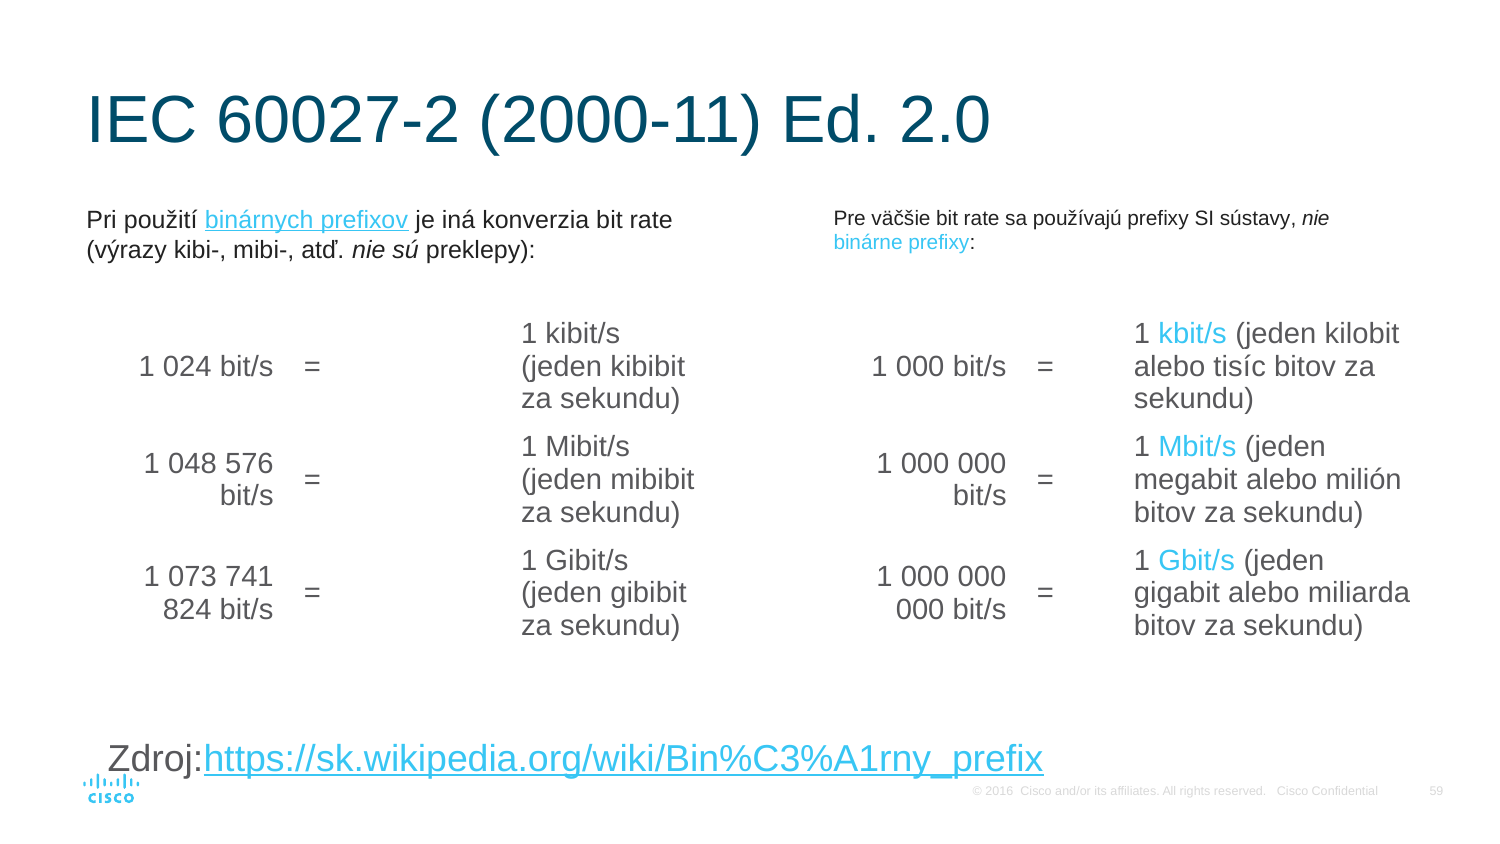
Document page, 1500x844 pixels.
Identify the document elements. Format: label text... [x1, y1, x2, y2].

text_box Pri použití binárnych prefixov je iná konverzia bit rate (výrazy kibi-, mibi-, atď. nie sú preklepy): [71, 196, 712, 271]
table_header 1 024 bit/s [72, 309, 289, 423]
title IEC 60027-2 (2000-11) Ed. 2.0 [71, 55, 1441, 176]
table_cell 1 Gibit/s (jeden gibibit za sekundu) [506, 536, 723, 649]
table_cell = [289, 423, 506, 536]
table_cell 1 Mibit/s (jeden mibibit za sekundu) [506, 423, 723, 536]
table_header = [289, 309, 506, 423]
table_cell 1 000 000 000 bit/s [819, 536, 1022, 649]
text_box Zdroj:https://sk.wikipedia.org/wiki/Bin%C3%A1rny_prefix [93, 727, 1059, 787]
text_box Pre väčšie bit rate sa používajú prefixy SI sústavy, nie binárne prefixy: [818, 196, 1446, 262]
table_header = [1022, 309, 1119, 423]
table_cell = [1022, 423, 1119, 536]
table_header 1 kibit/s (jeden kibibit za sekundu) [506, 309, 723, 423]
table_cell 1 048 576 bit/s [72, 423, 289, 536]
table_cell 1 073 741 824 bit/s [72, 536, 289, 649]
table_cell 1 000 000 bit/s [819, 423, 1022, 536]
table_header 1 000 bit/s [819, 309, 1022, 423]
table_cell = [1022, 536, 1119, 649]
table_cell 1 Gbit/s (jeden gigabit alebo miliarda bitov za sekundu) [1119, 536, 1428, 649]
table_cell 1 Mbit/s (jeden megabit alebo milión bitov za sekundu) [1119, 423, 1428, 536]
table_header 1 kbit/s (jeden kilobit alebo tisíc bitov za sekundu) [1119, 309, 1428, 423]
table_cell = [289, 536, 506, 649]
